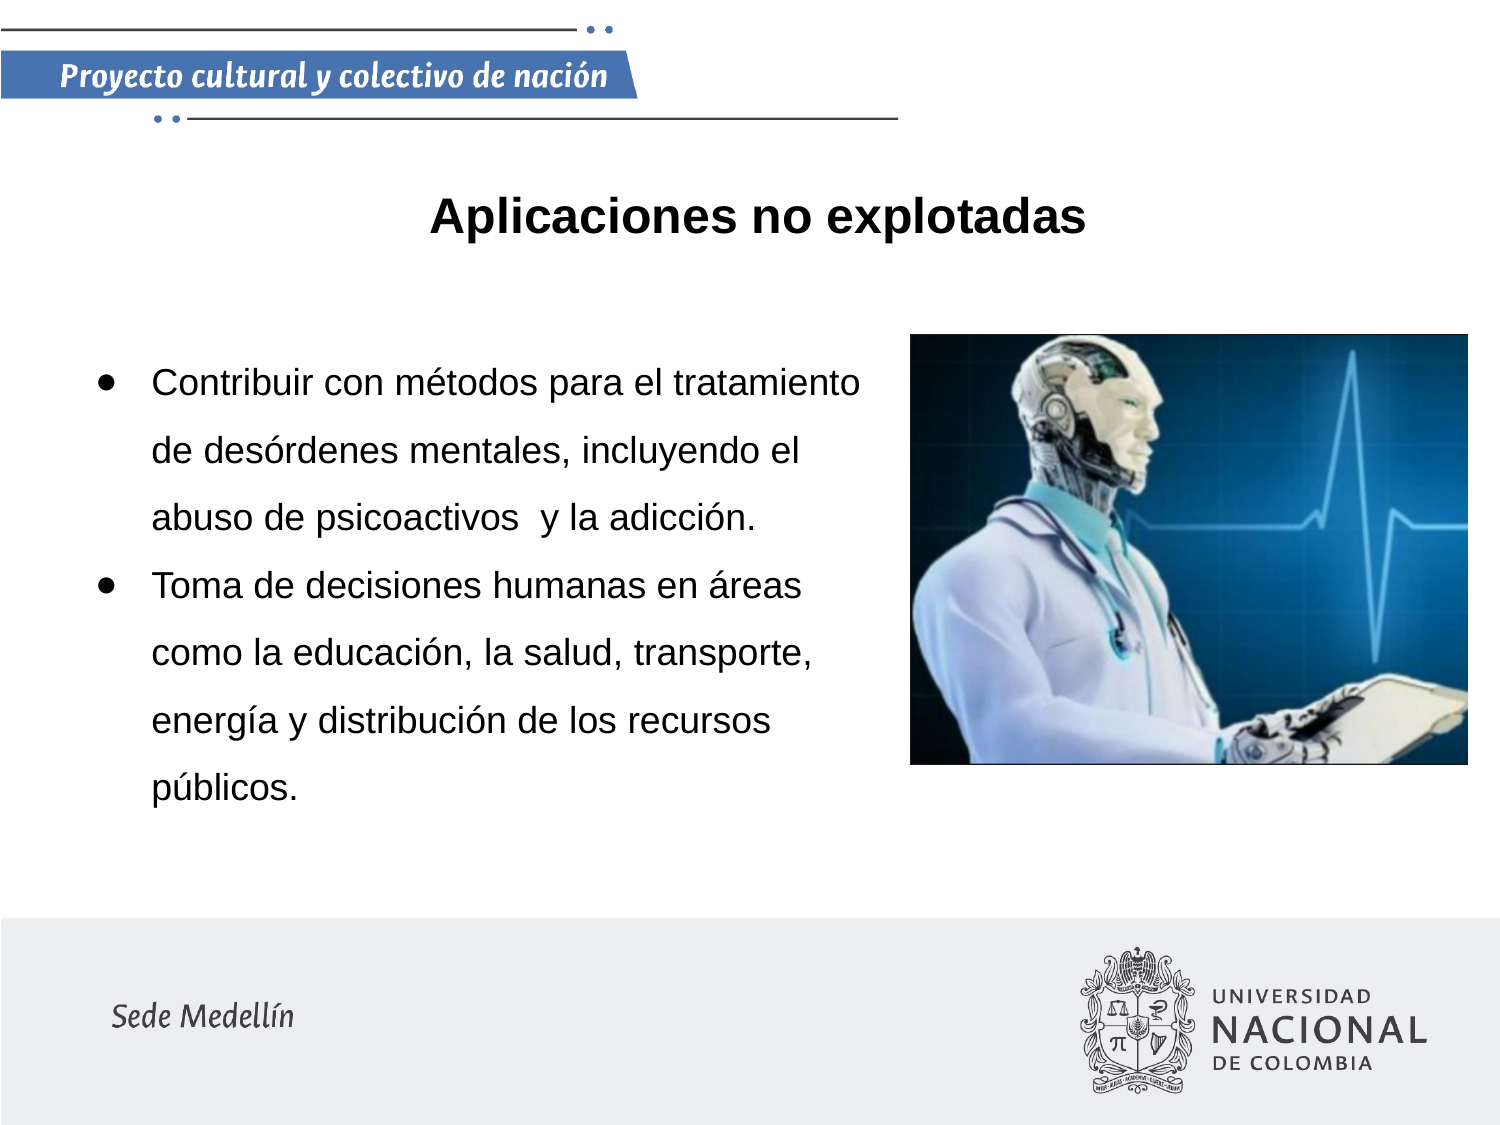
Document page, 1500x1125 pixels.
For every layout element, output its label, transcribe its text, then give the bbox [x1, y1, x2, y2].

list Contribuir con métodos para el tratamiento de desórdenes mentales, incluyendo el abuso de psicoactivos y la adicción. Toma de decisiones humanas en áreas como la educación, la salud, transporte, energía y distribución de los recursos públicos. [61, 320, 893, 922]
picture [1, 0, 1500, 1125]
title Aplicaciones no explotadas [61, 168, 1457, 305]
